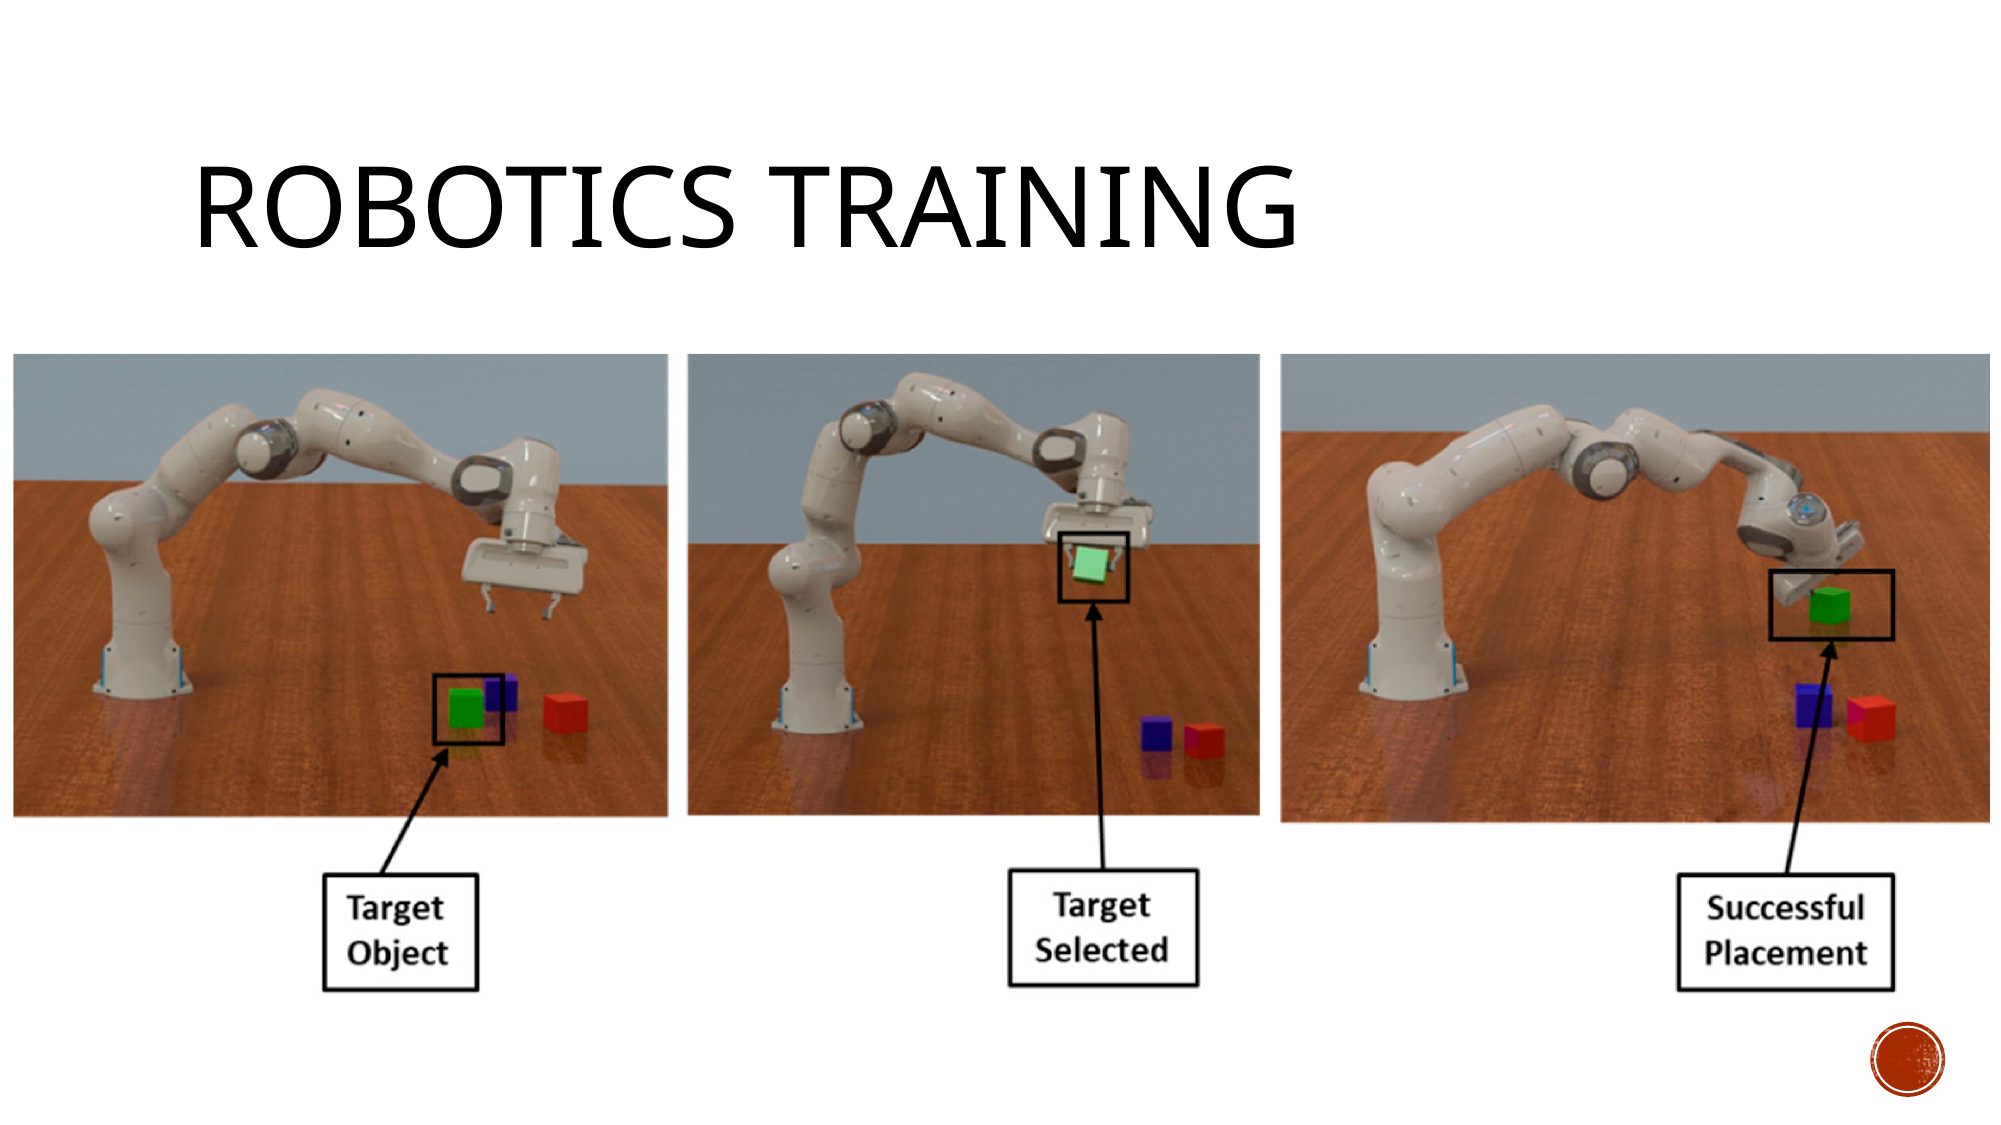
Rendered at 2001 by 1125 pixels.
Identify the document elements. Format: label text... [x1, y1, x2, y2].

picture [0, 343, 2000, 1001]
title Robotics training [175, 79, 1826, 342]
